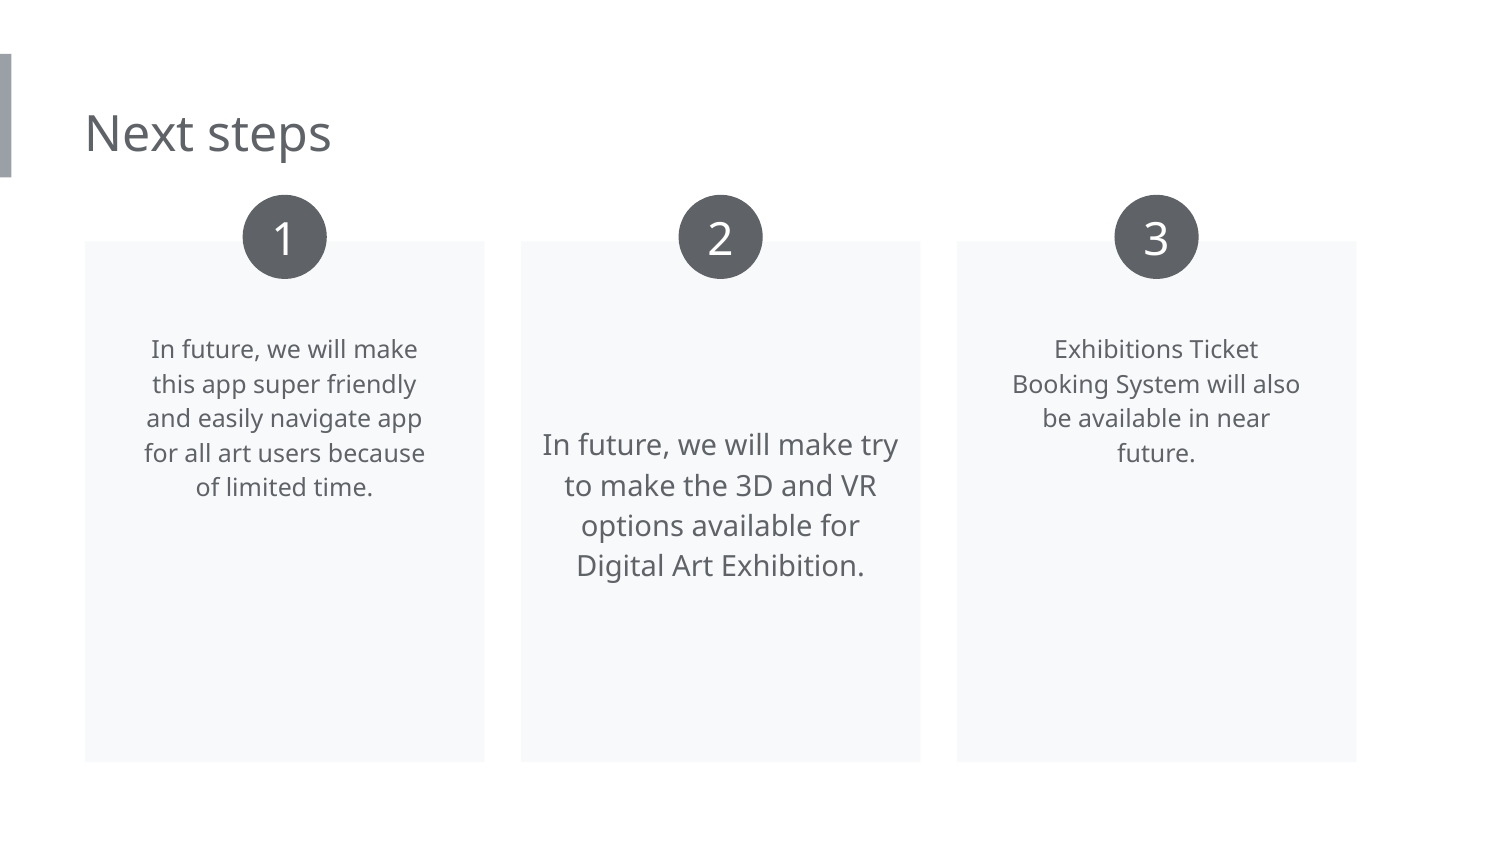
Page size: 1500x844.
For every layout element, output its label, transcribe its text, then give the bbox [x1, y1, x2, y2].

text_box 1 [242, 194, 327, 279]
text_box [956, 241, 1357, 763]
text_box Exhibitions Ticket Booking System will also be available in near future. [988, 314, 1325, 483]
text_box In future, we will make try to make the 3D and VR options available for Digital Art Exhibition. [520, 241, 921, 763]
text_box Next steps [84, 85, 894, 176]
text_box 2 [678, 194, 763, 279]
text_box [84, 241, 485, 763]
text_box In future, we will make this app super friendly and easily navigate app for all art users because of limited time. [116, 314, 453, 517]
text_box 3 [1114, 194, 1199, 279]
